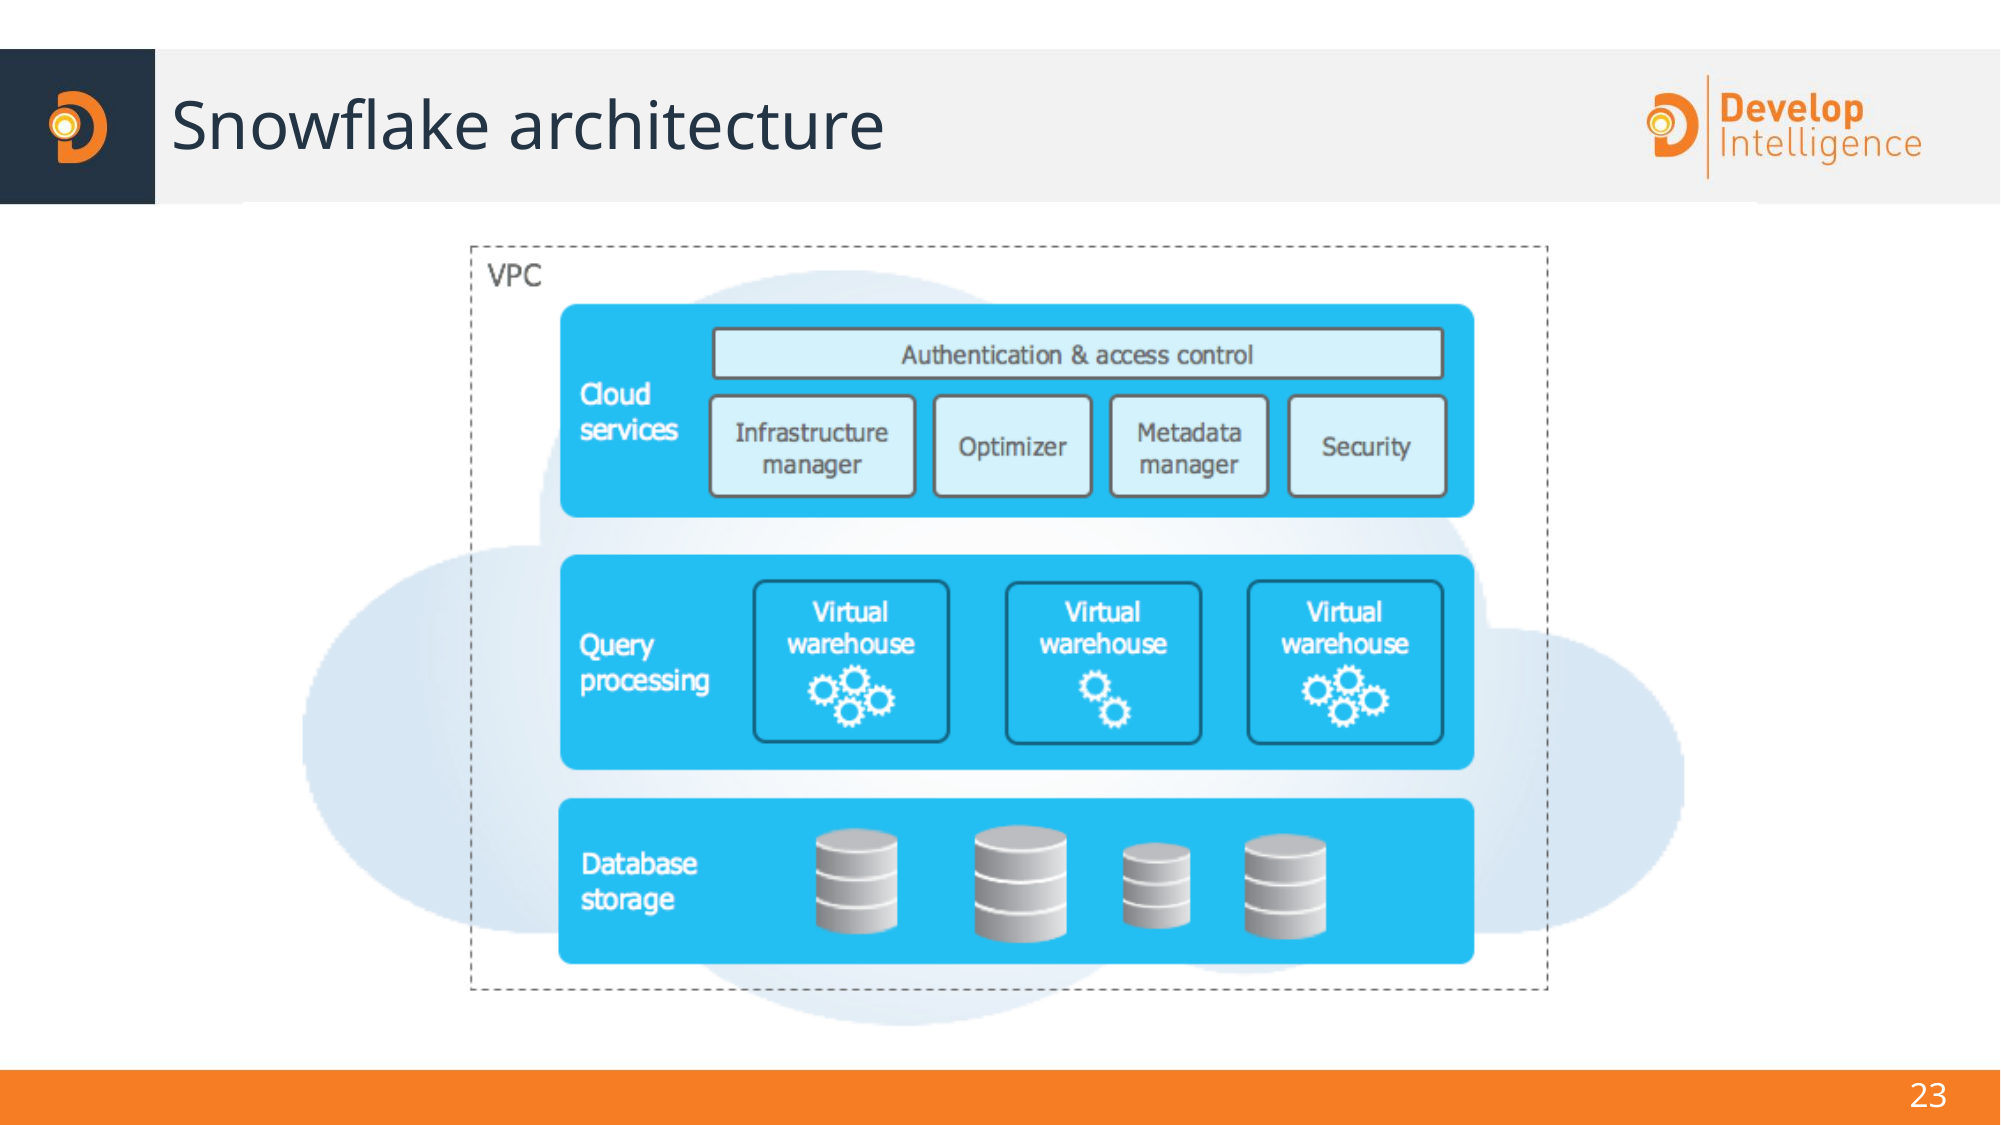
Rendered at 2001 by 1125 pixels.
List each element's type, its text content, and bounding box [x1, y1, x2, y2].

picture [0, 0, 2001, 1125]
slide_number 23 [1860, 1072, 1998, 1122]
title Snowflake architecture [156, 53, 1999, 203]
